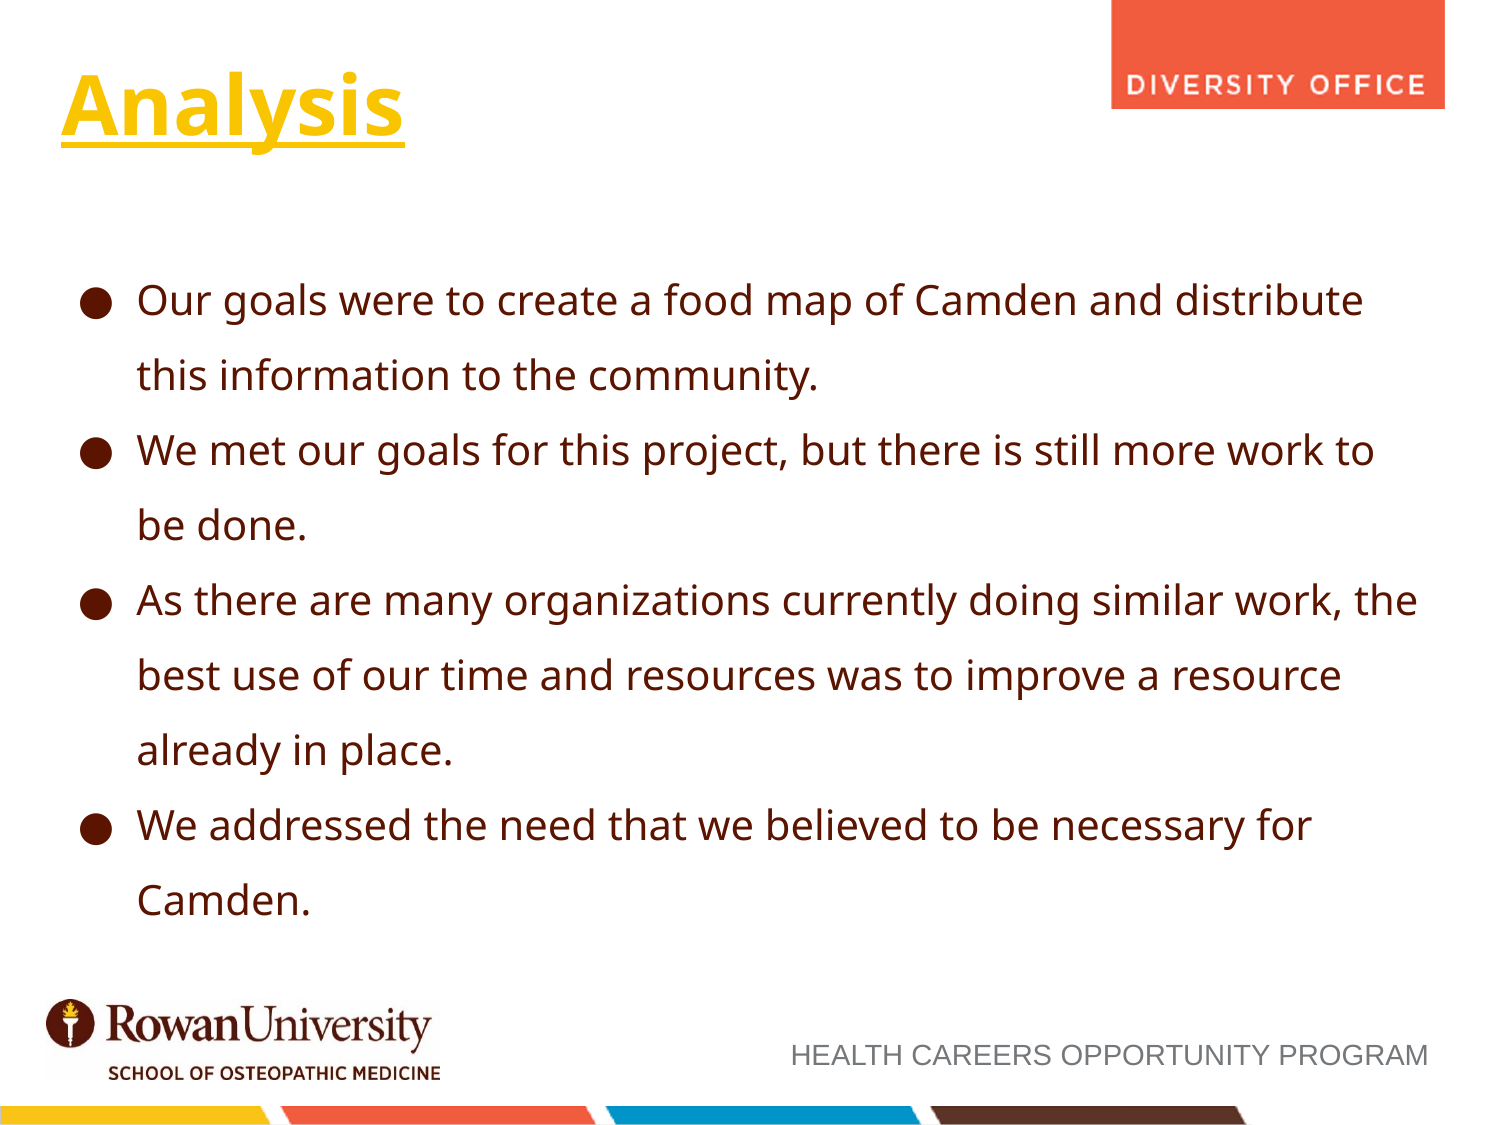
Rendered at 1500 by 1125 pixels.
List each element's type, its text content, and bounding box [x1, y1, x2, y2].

text_box Analysis [46, 45, 1124, 162]
picture [0, 1106, 615, 1125]
picture [911, 1106, 1252, 1125]
text_box HEALTH CAREERS OPPORTUNITY PROGRAM [722, 1028, 1445, 1079]
picture [46, 999, 440, 1081]
picture [1111, 0, 1445, 110]
text_box Our goals were to create a food map of Camden and distribute this information to the community. We met our goals for this project, but there is still more work to be done. As there are many organizations currently doing similar work, the best use of our time and resources was to improve a resource already in place. We addressed the need that we believed to be necessary for Camden. [46, 241, 1445, 896]
